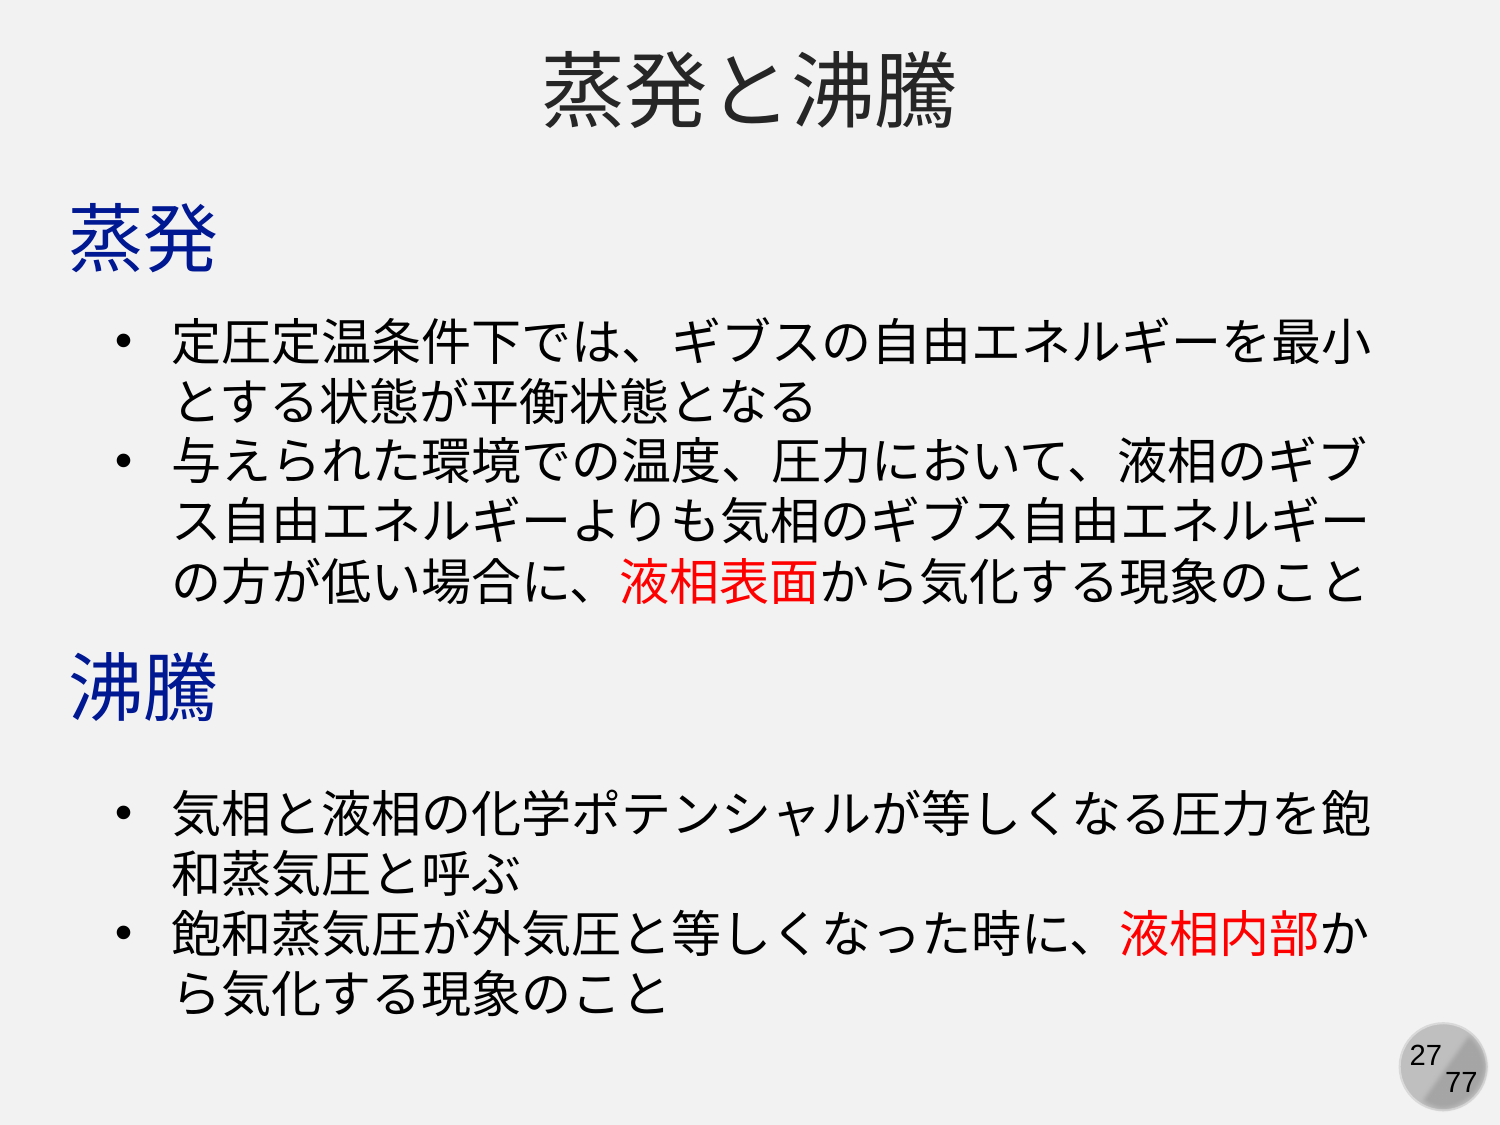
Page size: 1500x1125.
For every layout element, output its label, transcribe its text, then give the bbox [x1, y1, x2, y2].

text_box 蒸発 [54, 184, 234, 290]
text_box 沸騰 [54, 633, 234, 739]
text_box 気相と液相の化学ポテンシャルが等しくなる圧力を飽和蒸気圧と呼ぶ 飽和蒸気圧が外気圧と等しくなった時に、液相内部から気化する現象のこと [100, 775, 1412, 1030]
list 蒸発と沸騰 [0, 31, 1500, 155]
text_box 定圧定温条件下では、ギブスの自由エネルギーを最小とする状態が平衡状態となる 与えられた環境での温度、圧力において、液相のギブス自由エネルギーよりも気相のギブス自由エネルギーの方が低い場合に、液相表面から気化する現象のこと [100, 302, 1388, 618]
